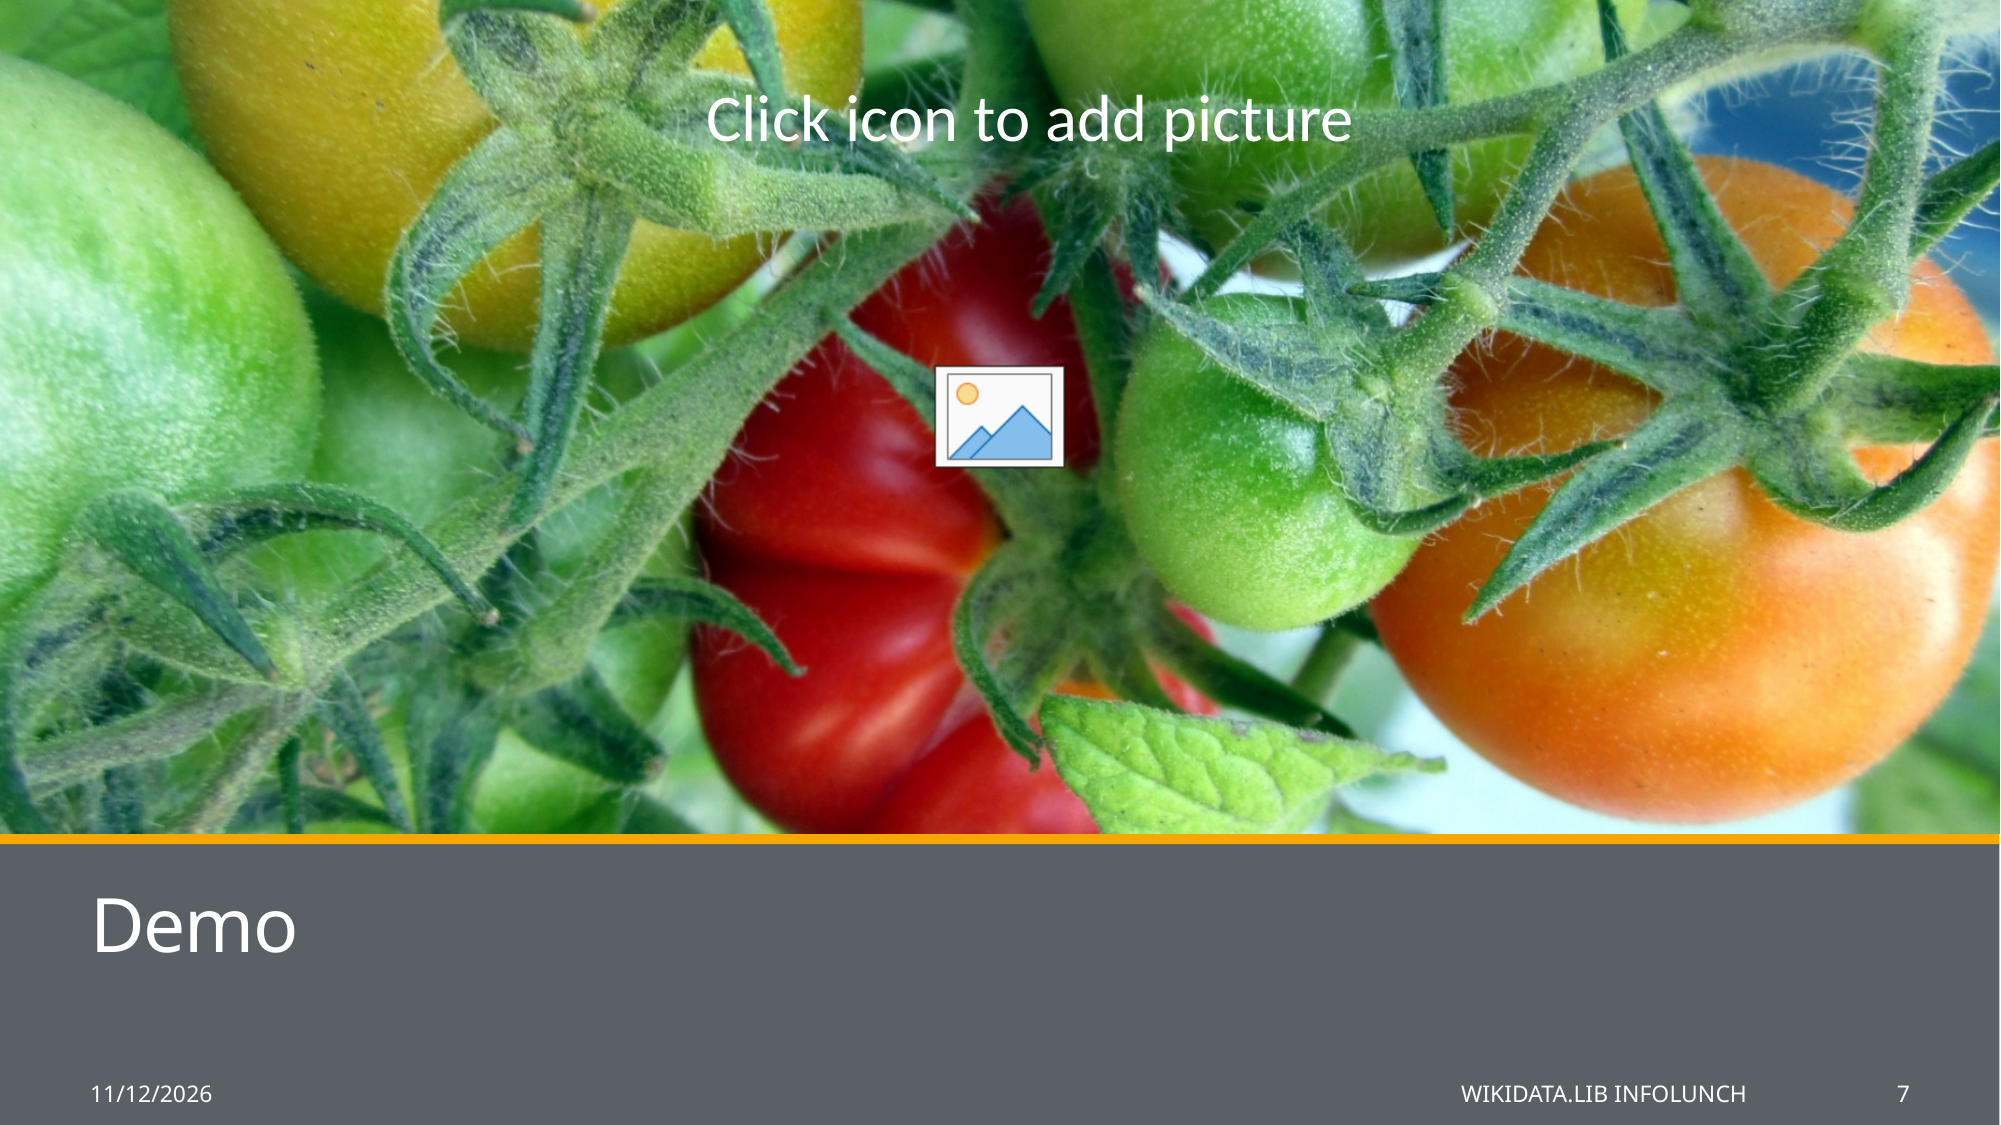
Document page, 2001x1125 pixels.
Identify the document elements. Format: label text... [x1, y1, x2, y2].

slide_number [75, 1065, 233, 1125]
slide_number 7 [1768, 1065, 1926, 1125]
footer Wikidata.lib Infolunch [238, 1065, 1763, 1125]
title Demo [75, 845, 1926, 975]
picture [0, 0, 2000, 835]
